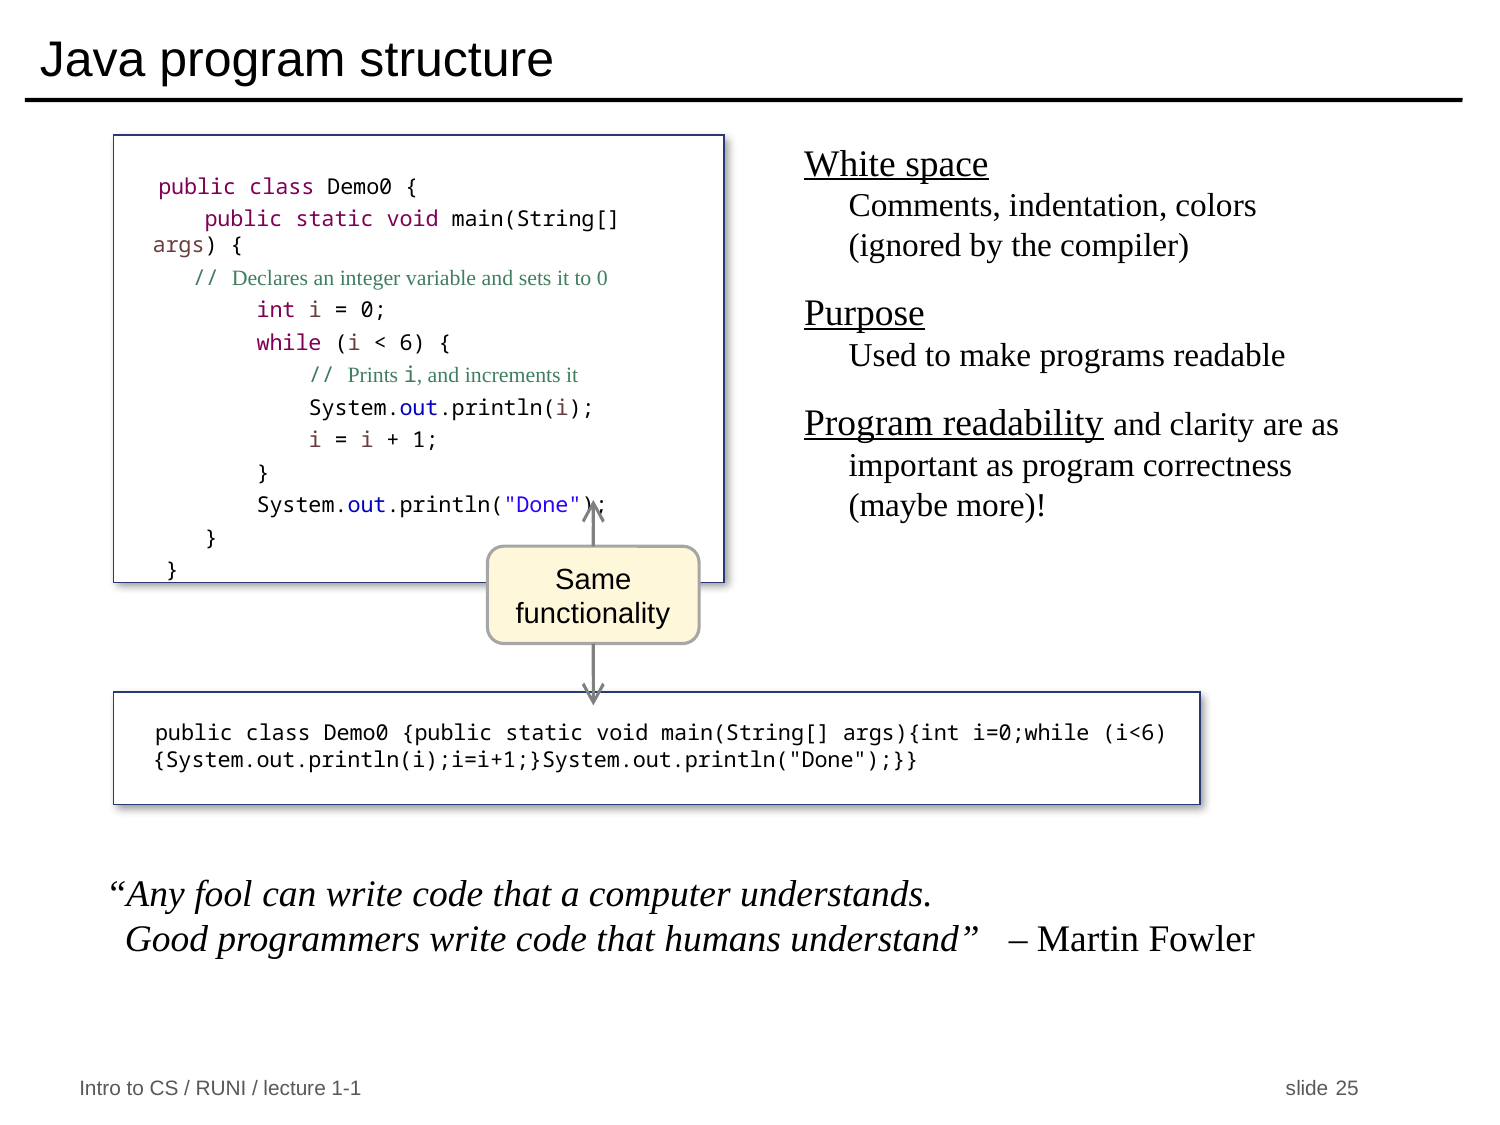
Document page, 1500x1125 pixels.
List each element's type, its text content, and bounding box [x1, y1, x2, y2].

text_box White space Comments, indentation, colors (ignored by the compiler) Purpose Used to make programs readable Program readability and clarity are as important as program correctness (maybe more)! [789, 130, 1413, 611]
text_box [487, 362, 700, 785]
text_box public class Demo0 { public static void main(String[] args) { // Declares an integer variable and sets it to 0 int i = 0; while (i < 6) { // Prints i, and increments it System.out.println(i); i = i + 1; } System.out.println("Done"); } } [113, 135, 725, 583]
title Java program structure [24, 12, 1463, 100]
text_box public class Demo0 {public static void main(String[] args){int i=0;while (i<6){System.out.println(i);i=i+1;}System.out.println("Done");}} [113, 691, 1200, 805]
text_box “Any fool can write code that a computer understands. Good programmers write code that humans understand” – Martin Fowler [75, 846, 1458, 1015]
